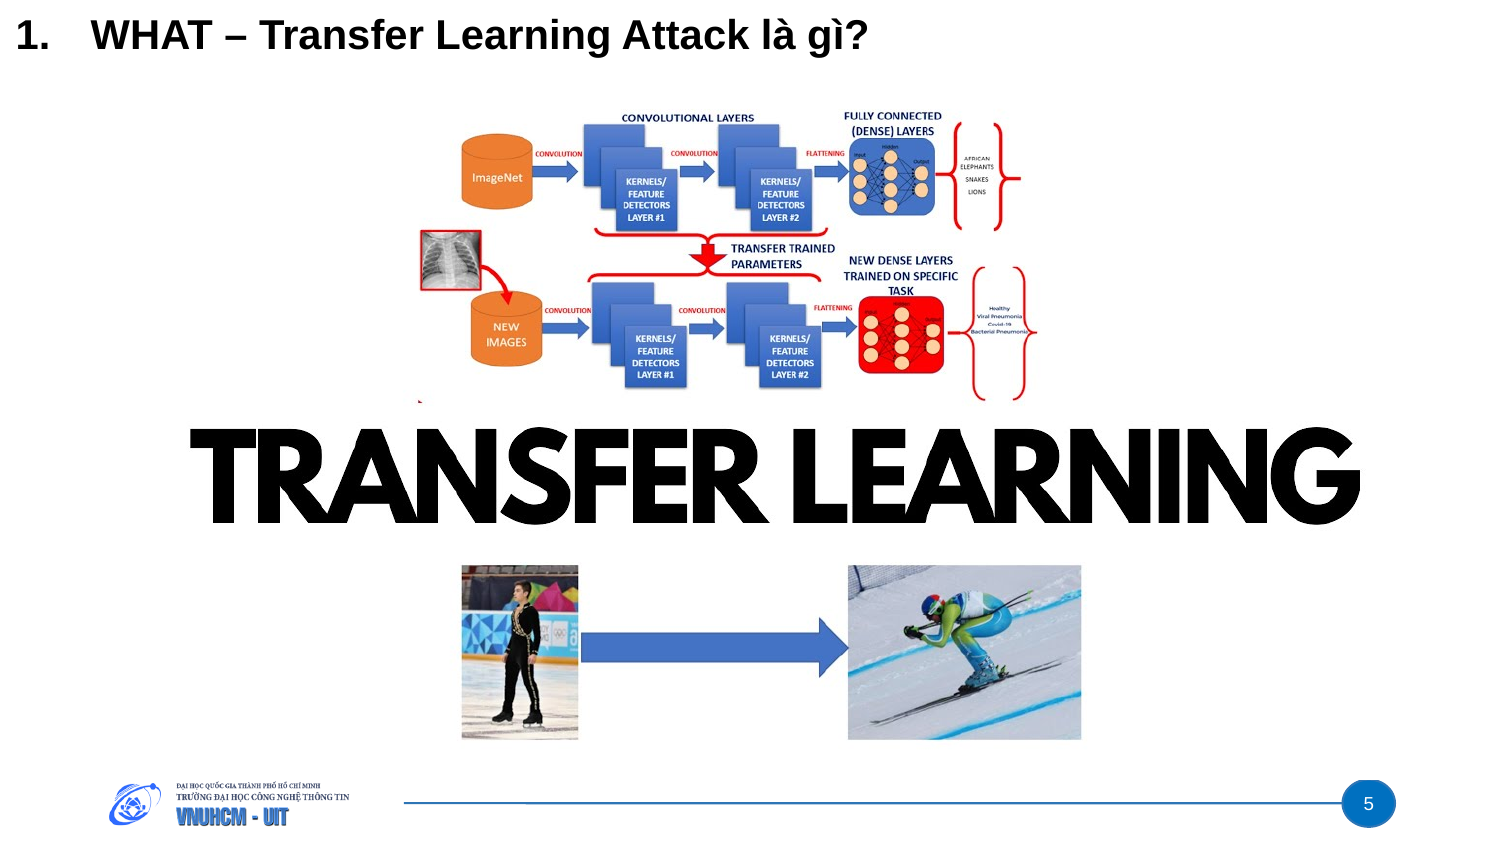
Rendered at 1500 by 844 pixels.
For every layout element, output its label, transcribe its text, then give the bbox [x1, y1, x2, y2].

text_box WHAT – Transfer Learning Attack là gì? [0, 0, 911, 66]
picture [105, 77, 1397, 838]
slide_number 5 [1342, 786, 1395, 827]
